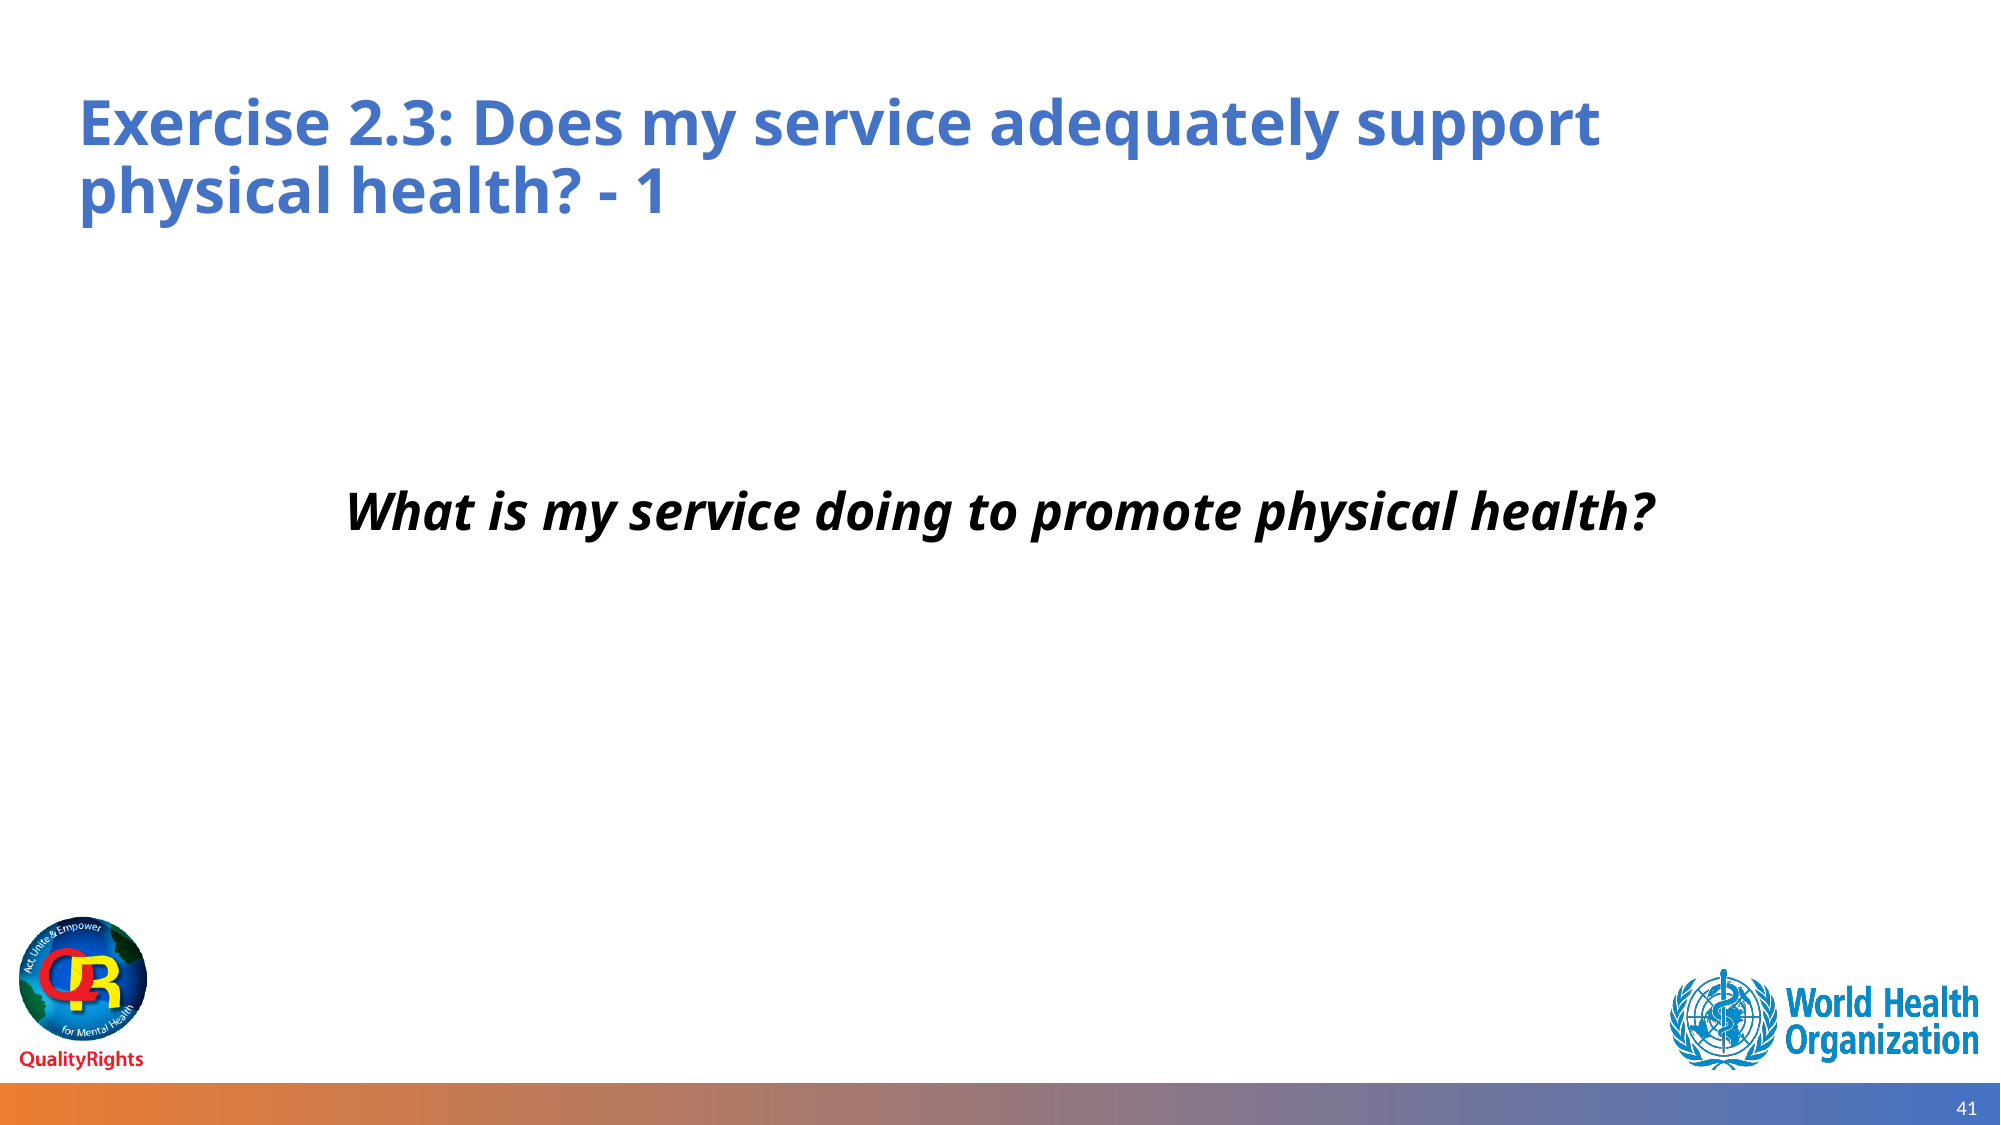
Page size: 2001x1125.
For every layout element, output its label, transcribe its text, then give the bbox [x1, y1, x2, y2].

picture [0, 899, 162, 1083]
picture [1689, 993, 1706, 1016]
picture [1860, 1000, 1865, 1012]
picture [1742, 1019, 1751, 1034]
picture [1792, 987, 1797, 1004]
picture [1706, 1038, 1722, 1046]
picture [1670, 1030, 1715, 1070]
picture [1750, 987, 1762, 1003]
picture [1747, 992, 1758, 1016]
picture [1704, 1019, 1711, 1031]
picture [1692, 1031, 1700, 1042]
picture [1670, 987, 1680, 1010]
picture [1958, 1000, 1962, 1012]
picture [1744, 1003, 1751, 1016]
picture [1711, 995, 1721, 1004]
picture [1701, 987, 1710, 992]
picture [1747, 1019, 1758, 1041]
picture [1683, 987, 1697, 1047]
picture [1716, 1064, 1731, 1070]
picture [1698, 1047, 1750, 1060]
picture [1891, 987, 1897, 999]
picture [1711, 1031, 1722, 1038]
title Exercise 2.3: Does my service adequately support physical health? - 1 [63, 84, 1671, 156]
picture [1701, 1042, 1722, 1054]
picture [1732, 969, 1978, 1070]
picture [1738, 1019, 1744, 1030]
picture [1805, 987, 1811, 1002]
picture [1704, 1004, 1712, 1015]
list What is my service doing to promote physical health? [83, 247, 1917, 987]
picture [1725, 1042, 1747, 1054]
picture [1758, 1004, 1765, 1035]
picture [1821, 1000, 1826, 1012]
